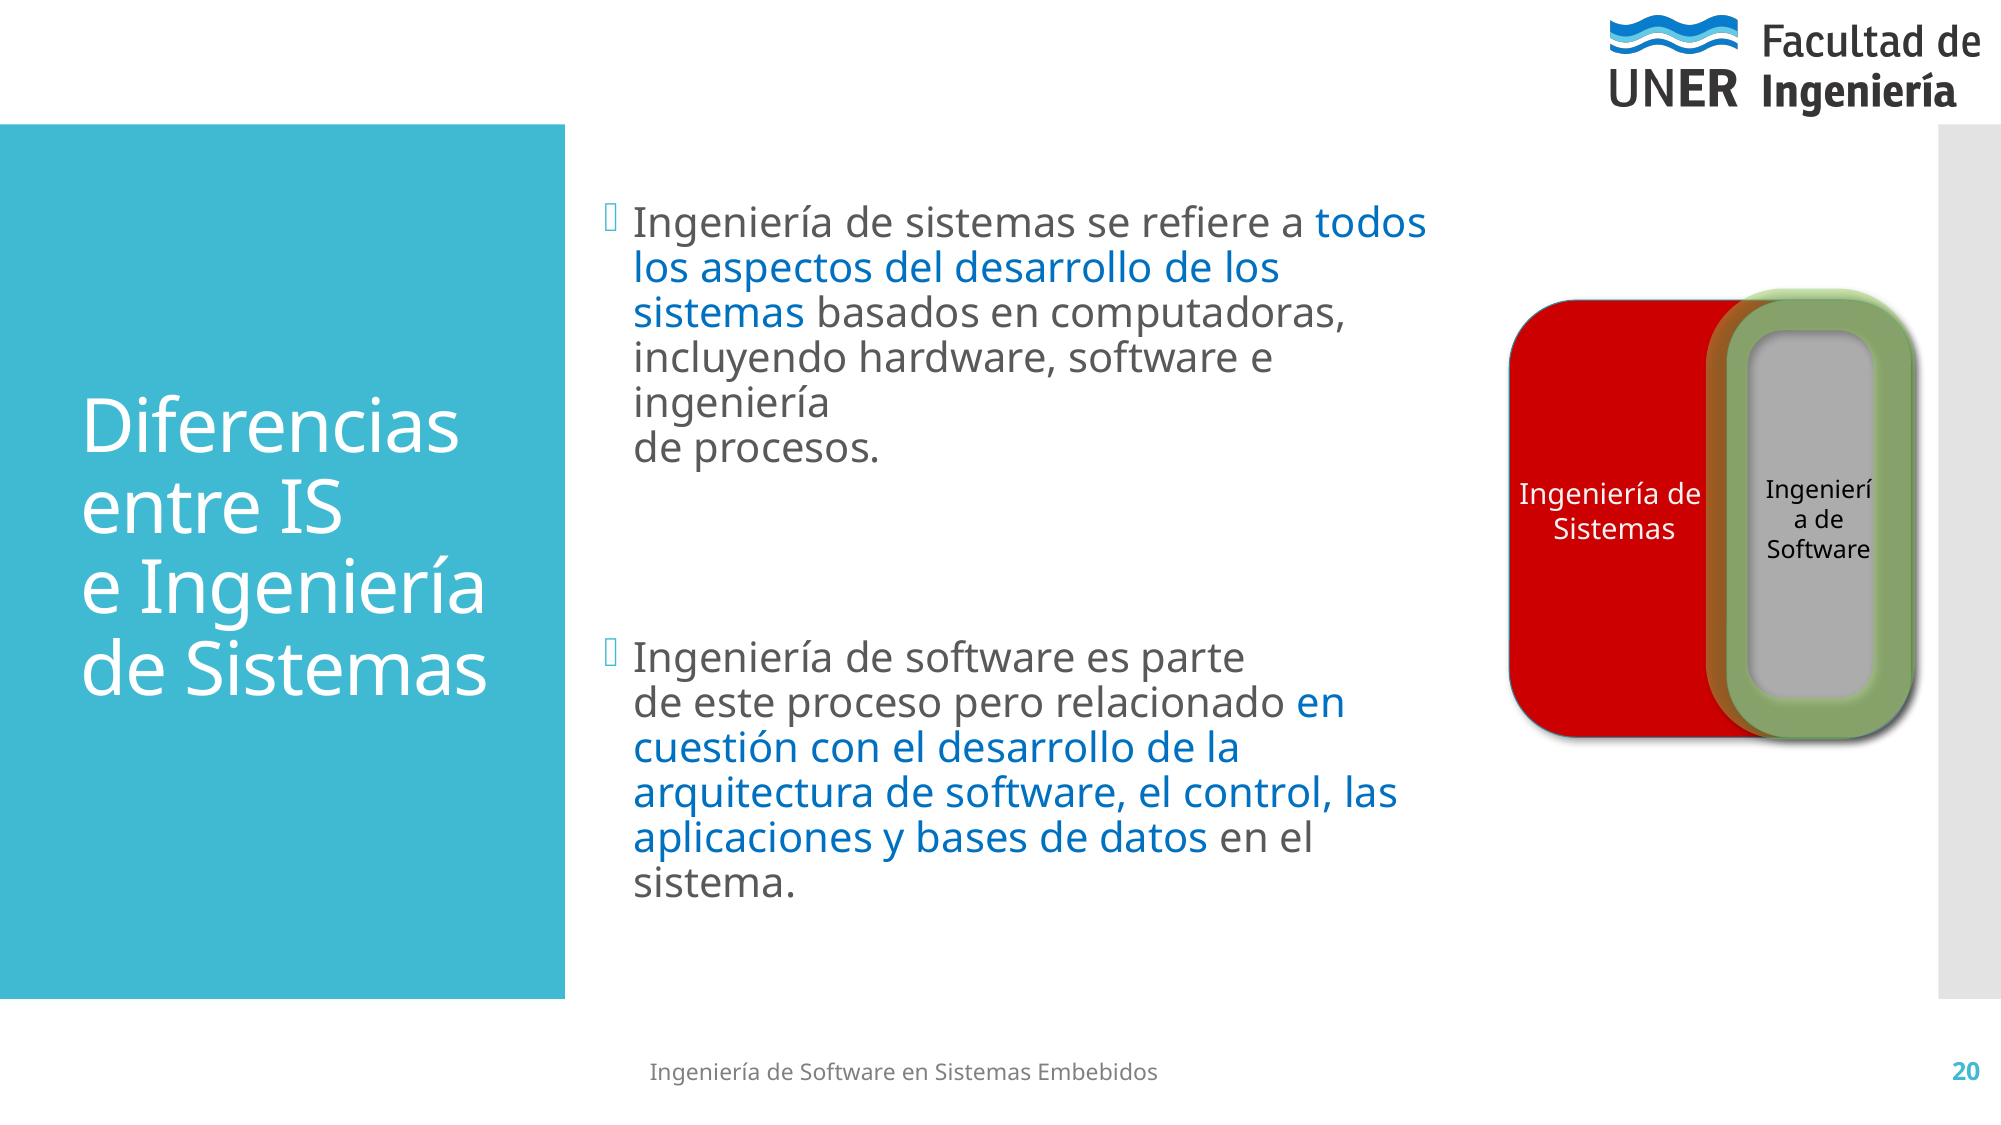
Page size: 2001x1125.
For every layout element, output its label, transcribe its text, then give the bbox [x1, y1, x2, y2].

list Ingeniería de sistemas se refiere a todos los aspectos del desarrollo de los sistemas basados en computadoras, incluyendo hardware, software e ingeniería de procesos. Ingeniería de software es parte de este proceso pero relacionado en cuestión con el desarrollo de la arquitectura de software, el control, las aplicaciones y bases de datos en el sistema. [588, 196, 1465, 911]
slide_number 20 [1744, 1042, 1996, 1103]
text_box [1509, 299, 1912, 738]
picture [1594, 0, 1996, 132]
footer Ingeniería de Software en Sistemas Embebidos [634, 1042, 1605, 1103]
title Diferencias entre IS e Ingeniería de Sistemas [65, 455, 551, 644]
